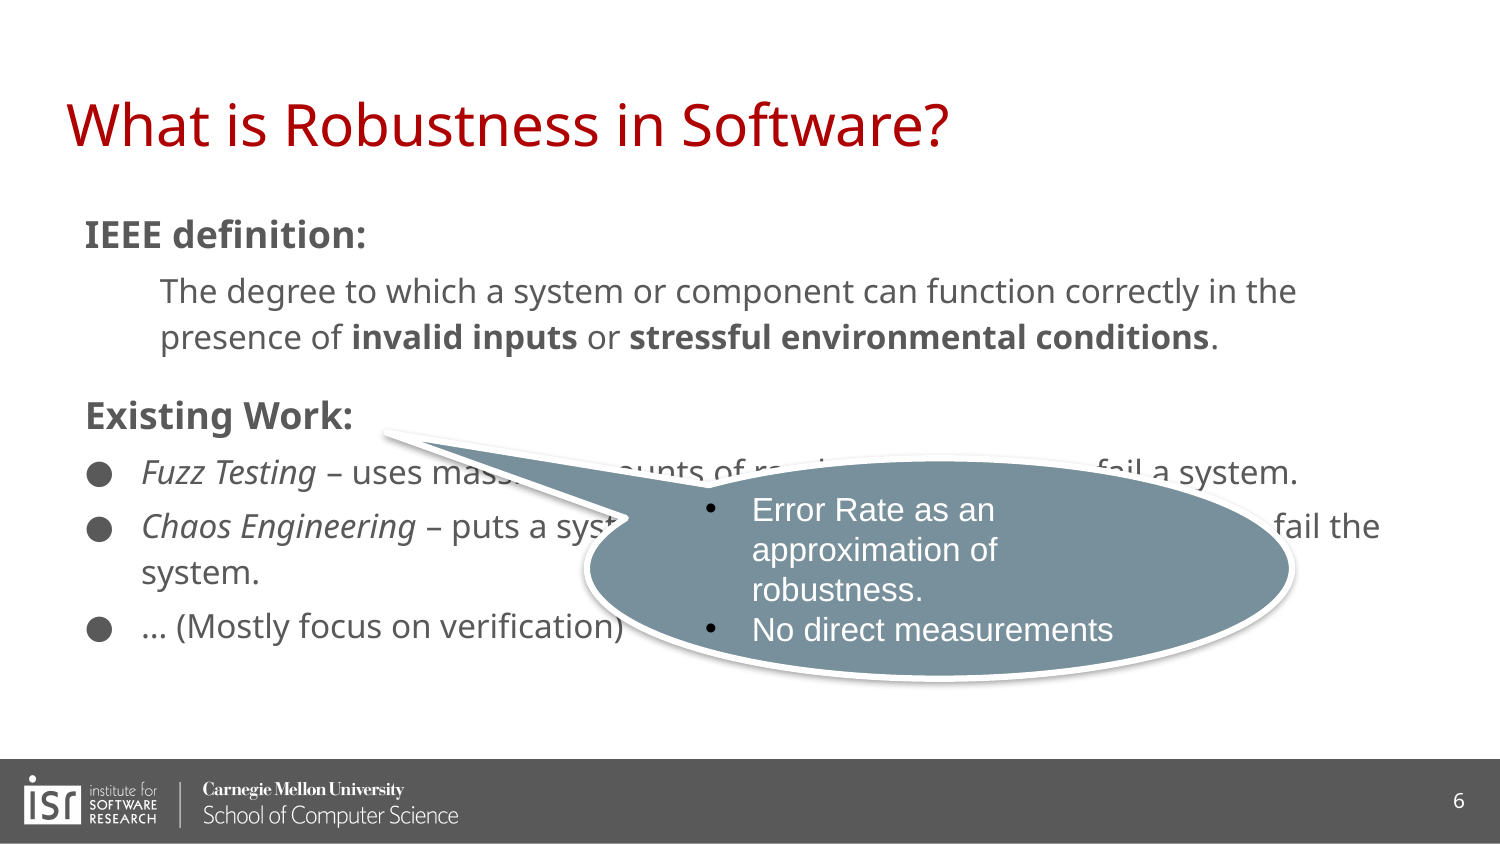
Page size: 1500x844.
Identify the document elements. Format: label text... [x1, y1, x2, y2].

list IEEE definition: The degree to which a system or component can function correctly in the presence of invalid inputs or stressful environmental conditions. Existing Work: Fuzz Testing – uses massive amounts of random input data to fail a system. Chaos Engineering – puts a system in an extremely chaos environment to fail the system. … (Mostly focus on verification) [51, 189, 1449, 710]
slide_number 6 [1389, 769, 1480, 834]
text_box Error Rate as an approximation of robustness. No direct measurements [383, 429, 1296, 682]
picture [24, 775, 458, 828]
title What is Robustness in Software? [51, 72, 1449, 167]
